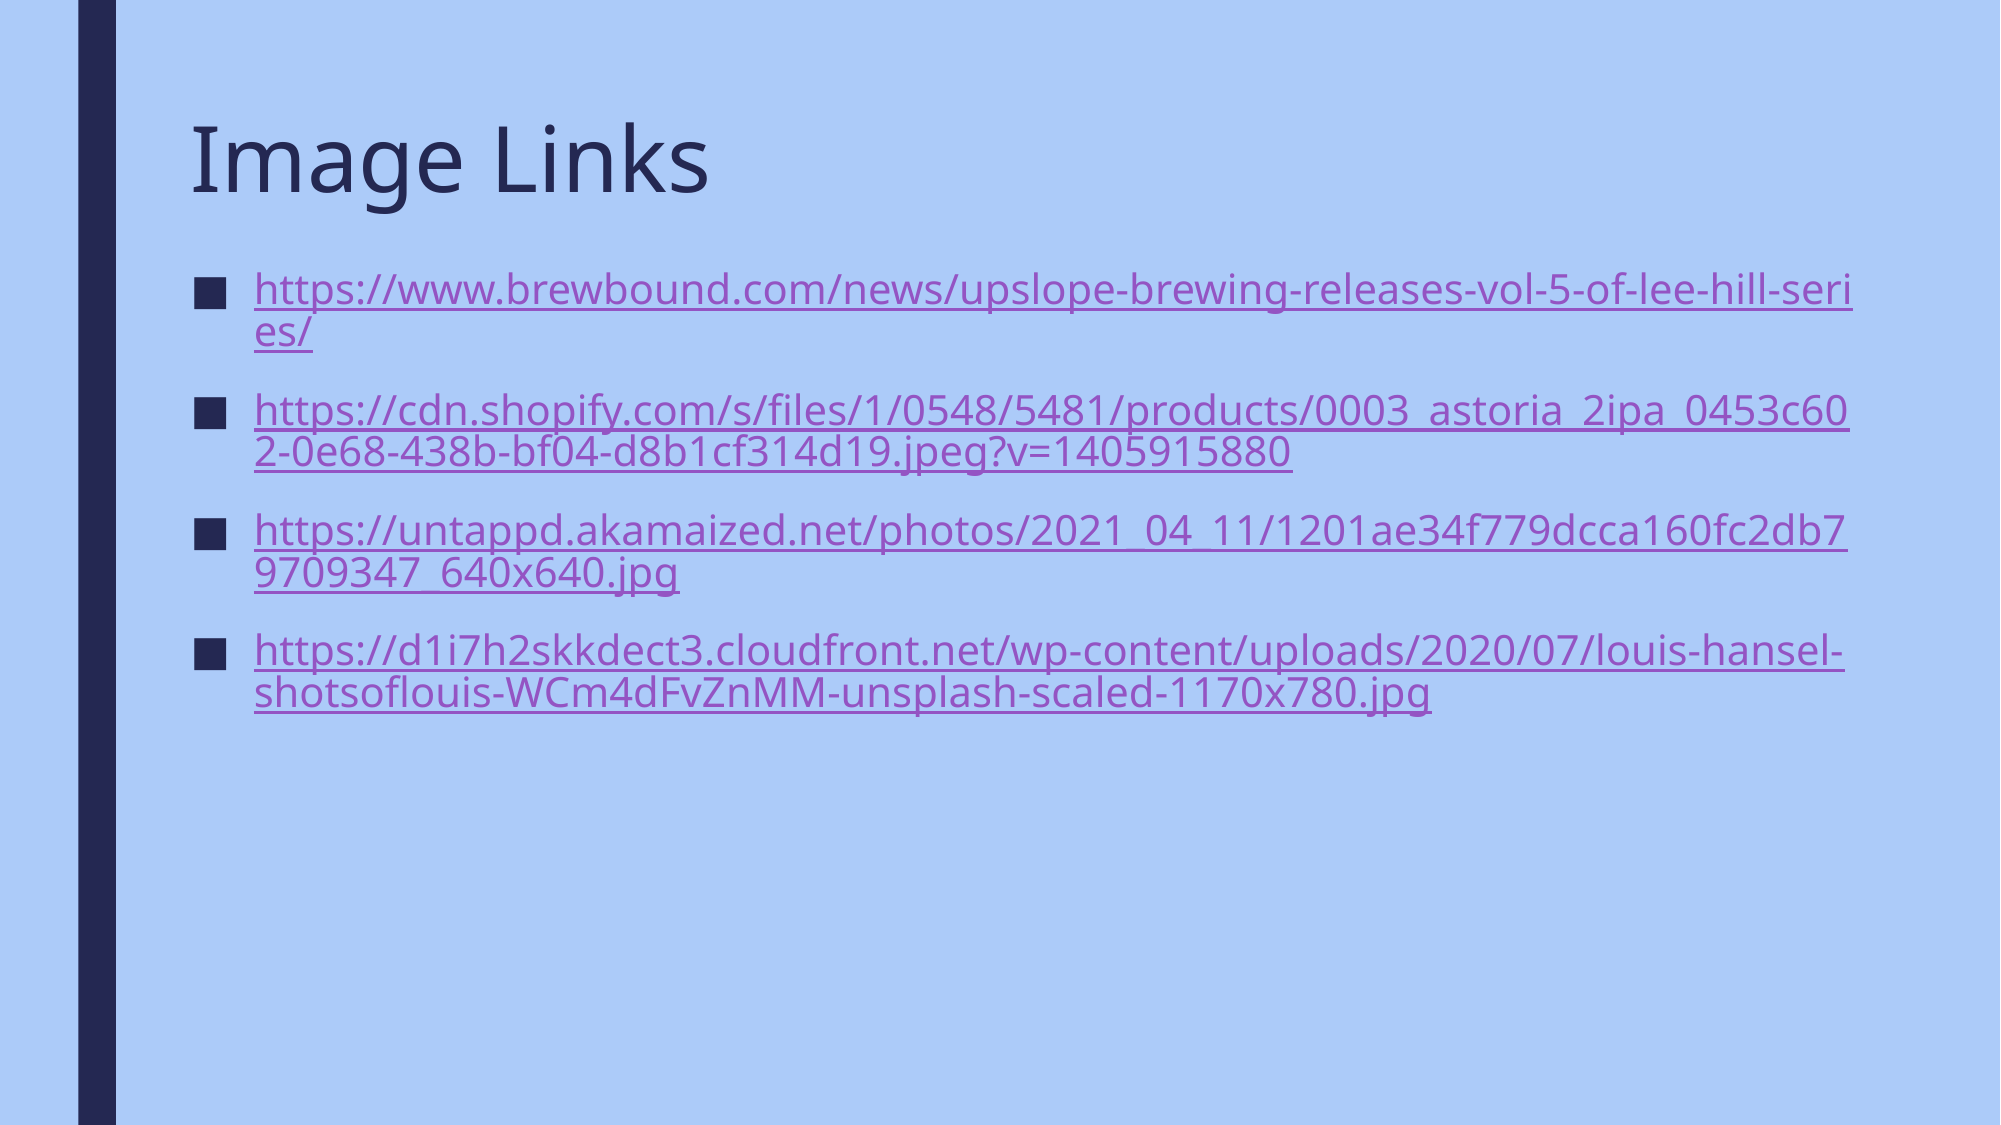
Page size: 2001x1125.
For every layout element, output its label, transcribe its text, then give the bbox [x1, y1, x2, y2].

title Image Links [175, 107, 1751, 255]
list https://www.brewbound.com/news/upslope-brewing-releases-vol-5-of-lee-hill-series/ https://cdn.shopify.com/s/files/1/0548/5481/products/0003_astoria_2ipa_0453c602-0e68-438b-bf04-d8b1cf314d19.jpeg?v=1405915880 https://untappd.akamaized.net/photos/2021_04_11/1201ae34f779dcca160fc2db79709347_640x640.jpg https://d1i7h2skkdect3.cloudfront.net/wp-content/uploads/2020/07/louis-hansel-shotsoflouis-WCm4dFvZnMM-unsplash-scaled-1170x780.jpg [175, 255, 1871, 1018]
